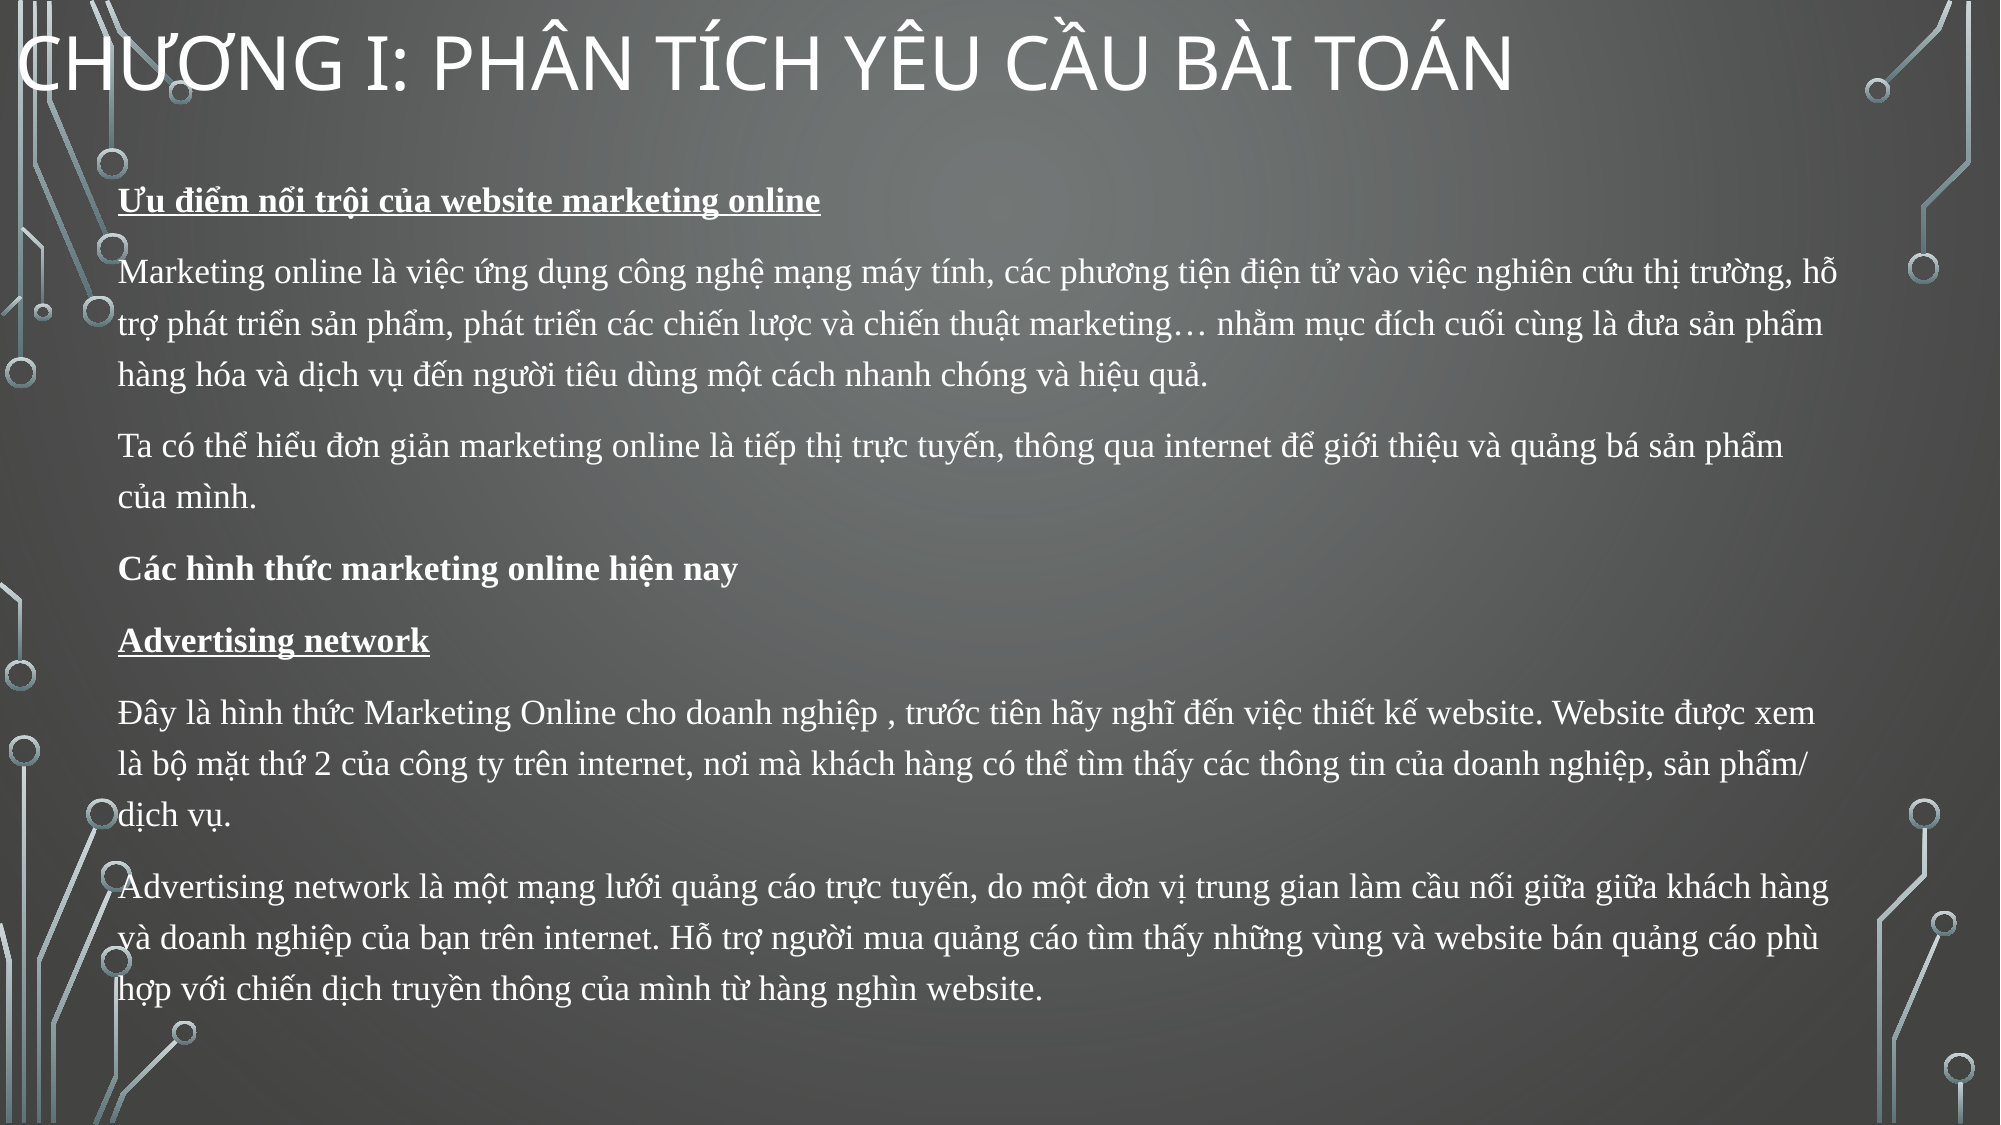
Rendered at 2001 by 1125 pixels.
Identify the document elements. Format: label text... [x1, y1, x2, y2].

title Chương I: Phân tích yêu cầu bài toán [0, 0, 1775, 133]
list Ưu điểm nổi trội của website marketing online Marketing online là việc ứng dụng công nghệ mạng máy tính, các phương tiện điện tử vào việc nghiên cứu thị trường, hỗ trợ phát triển sản phẩm, phát triển các chiến lược và chiến thuật marketing… nhằm mục đích cuối cùng là đưa sản phẩm hàng hóa và dịch vụ đến người tiêu dùng một cách nhanh chóng và hiệu quả. Ta có thể hiểu đơn giản marketing online là tiếp thị trực tuyến, thông qua internet để giới thiệu và quảng bá sản phẩm của mình. Các hình thức marketing online hiện nay Advertising network Đây là hình thức Marketing Online cho doanh nghiệp , trước tiên hãy nghĩ đến việc thiết kế website. Website được xem là bộ mặt thứ 2 của công ty trên internet, nơi mà khách hàng có thể tìm thấy các thông tin của doanh nghiệp, sản phẩm/ dịch vụ. Advertising network là một mạng lưới quảng cáo trực tuyến, do một đơn vị trung gian làm cầu nối giữa giữa khách hàng và doanh nghiệp của bạn trên internet. Hỗ trợ người mua quảng cáo tìm thấy những vùng và website bán quảng cáo phù hợp với chiến dịch truyền thông của mình từ hàng nghìn website. [102, 160, 1858, 1067]
